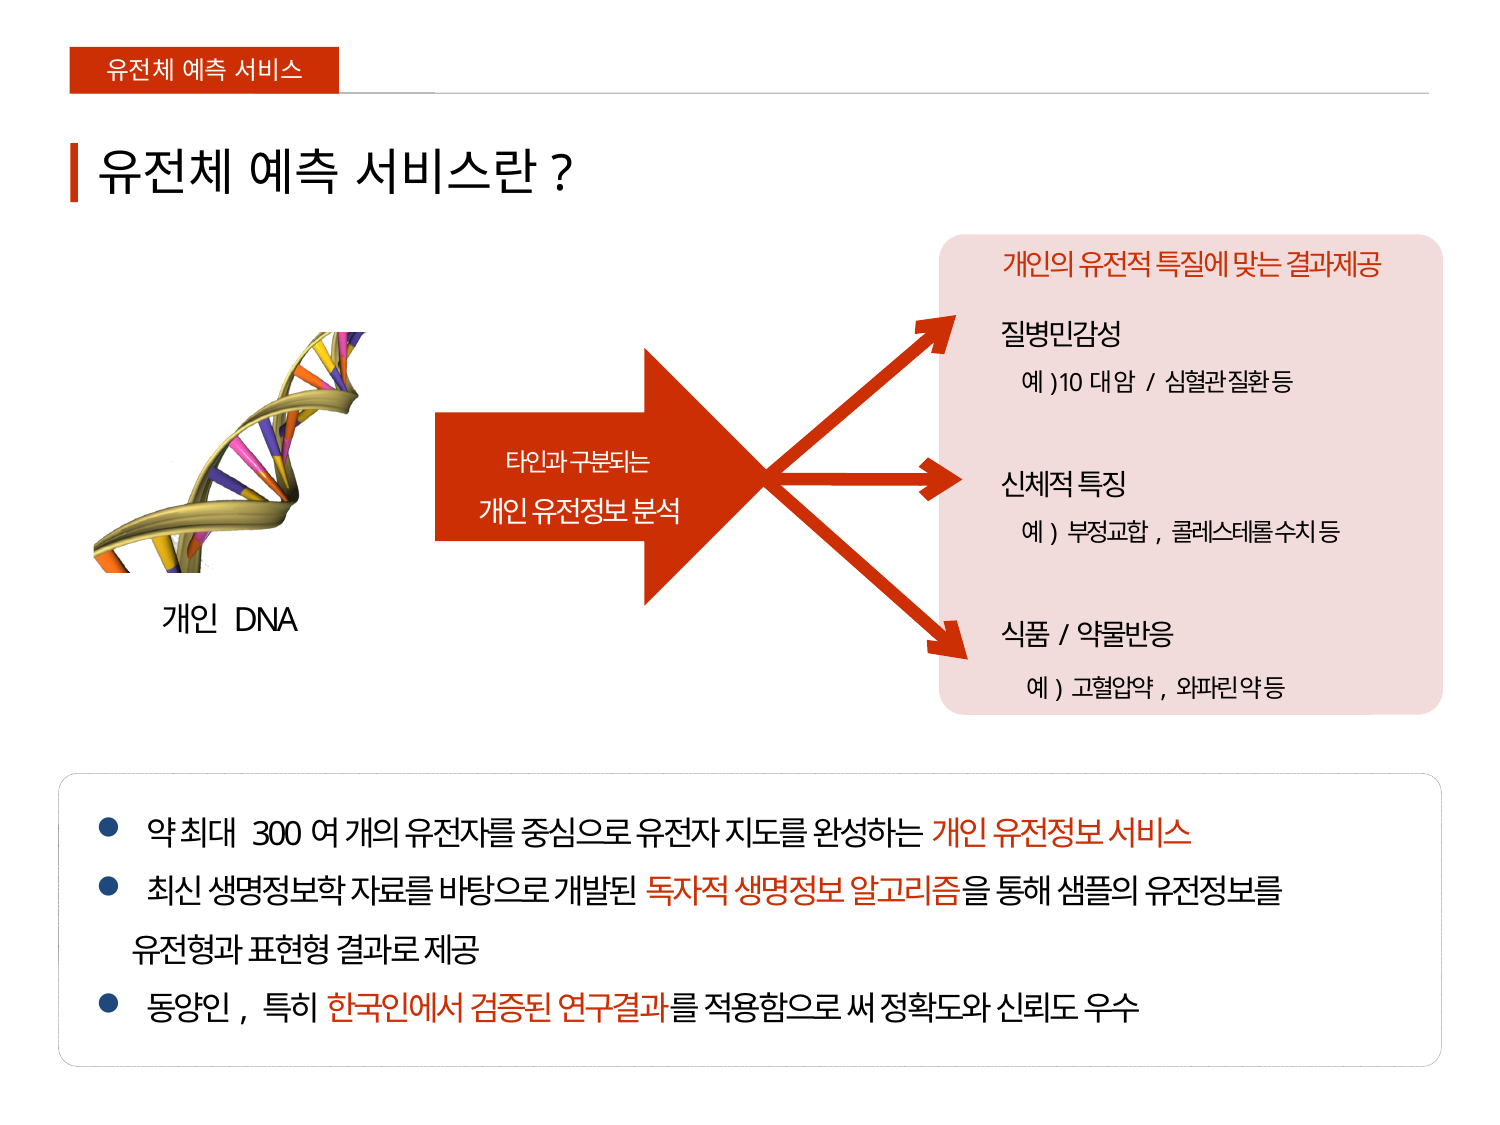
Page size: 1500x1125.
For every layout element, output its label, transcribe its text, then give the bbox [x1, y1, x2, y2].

text_box [947, 232, 1435, 238]
picture [93, 331, 374, 573]
text_box [936, 289, 1446, 717]
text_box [766, 481, 969, 660]
text_box [433, 345, 761, 608]
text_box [766, 314, 957, 477]
text_box 개인 DNA [107, 591, 354, 646]
text_box 타인과 구분되는 개인 유전정보 분석 [445, 423, 717, 536]
text_box [56, 771, 1444, 1069]
title 유전체 예측 서비스란? [82, 122, 1433, 219]
text_box 개인의 유전적 특질에 맞는 결과제공 [935, 238, 1451, 289]
text_box 유전체 예측 서비스 [70, 46, 340, 92]
text_box 질병민감성 예) 10대 암 / 심혈관 질환 등 신체적 특징 예) 부정교합, 콜레스테롤 수치 등 식품/약물반응 예) 고혈압약, 와파린 약 등 [985, 291, 1361, 711]
